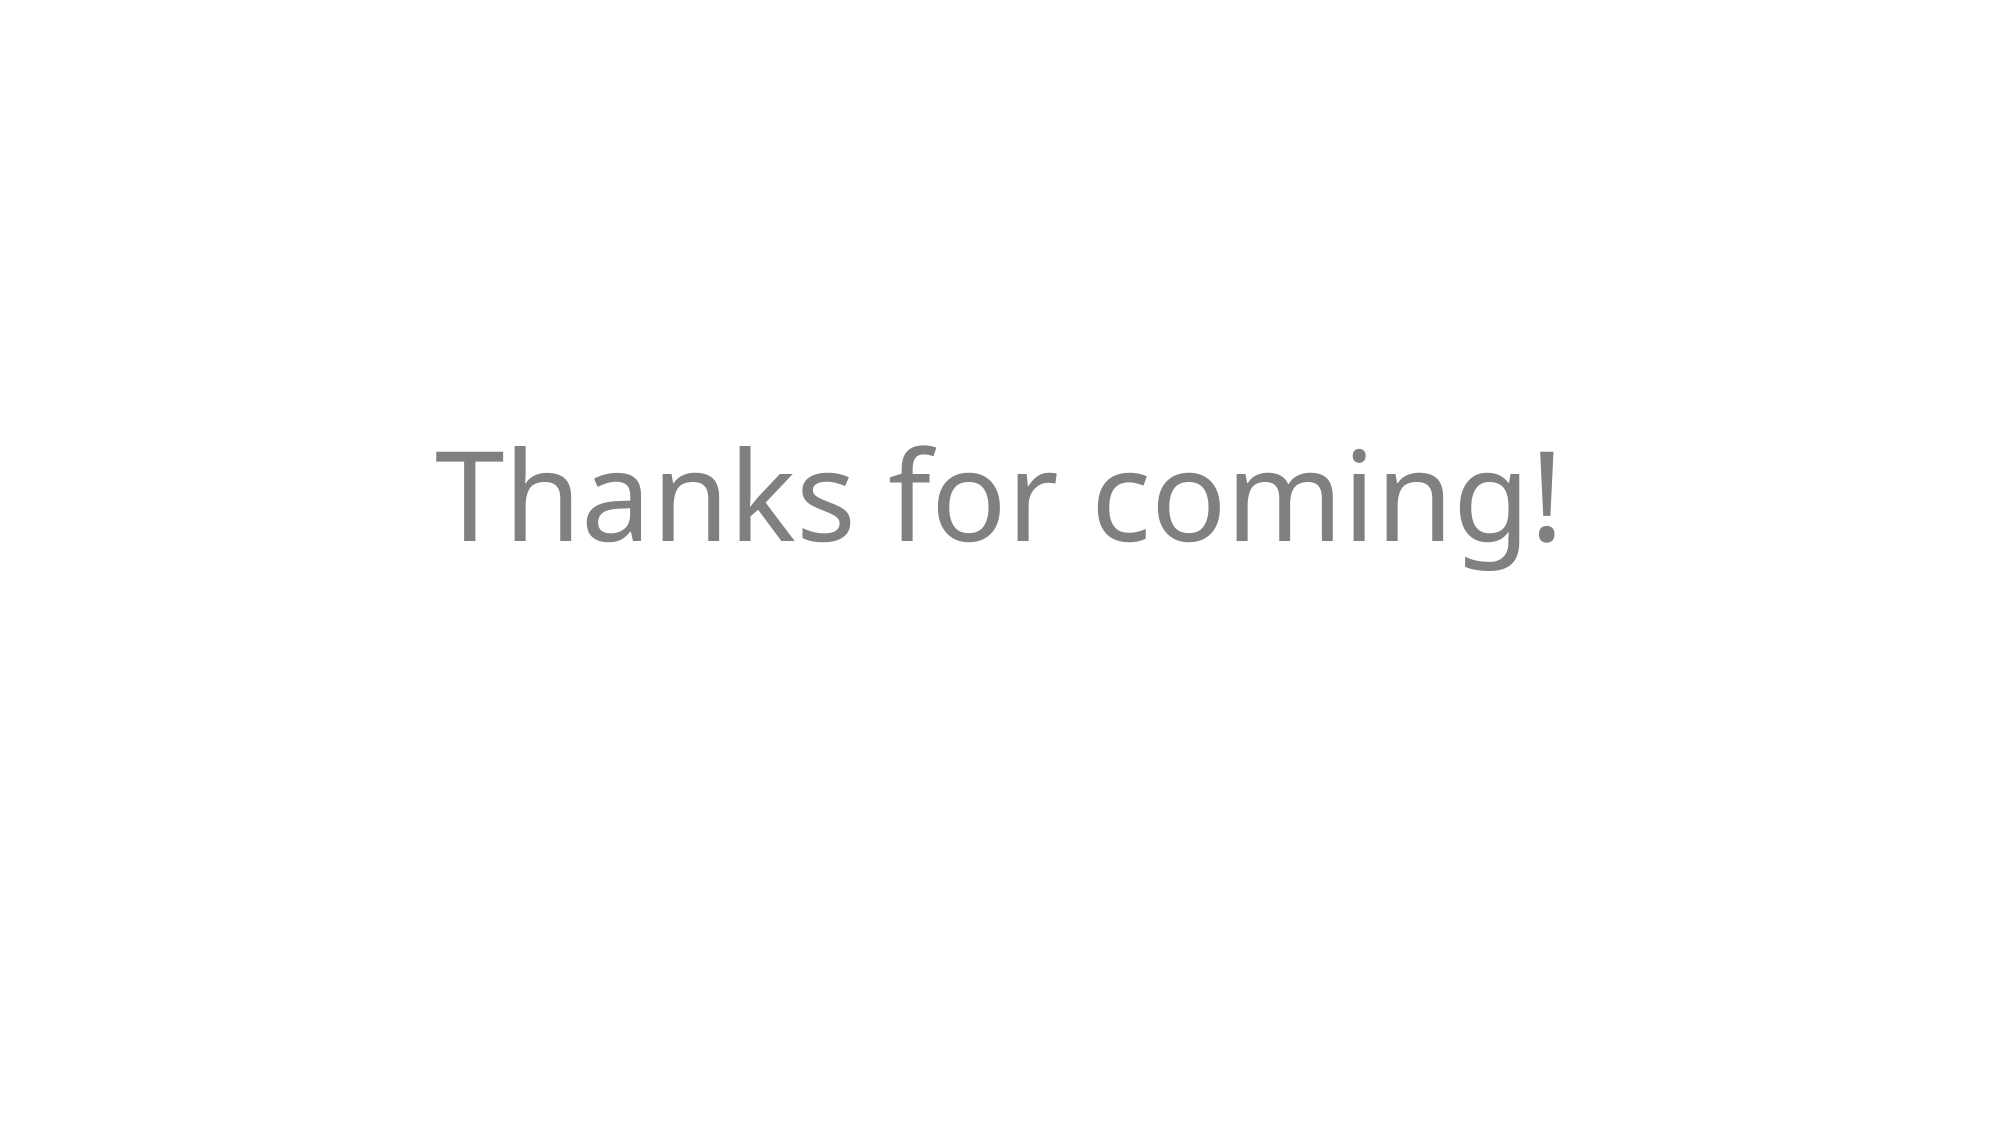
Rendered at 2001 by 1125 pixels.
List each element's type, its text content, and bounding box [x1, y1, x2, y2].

title Thanks for coming! [249, 184, 1750, 576]
